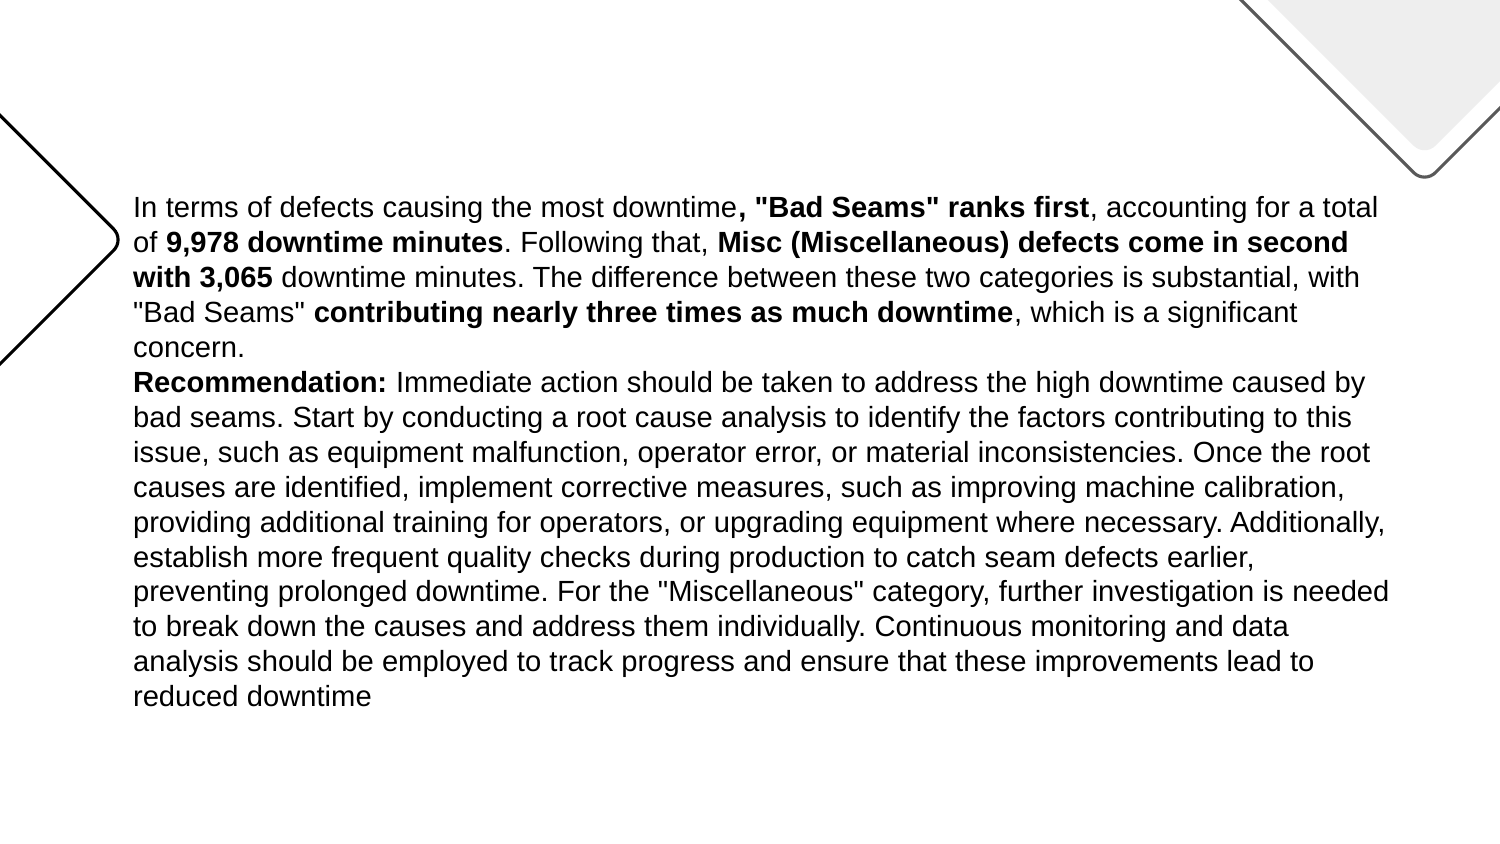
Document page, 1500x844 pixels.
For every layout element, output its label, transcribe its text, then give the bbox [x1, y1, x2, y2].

text_box In terms of defects causing the most downtime, "Bad Seams" ranks first, accounting for a total of 9,978 downtime minutes. Following that, Misc (Miscellaneous) defects come in second with 3,065 downtime minutes. The difference between these two categories is substantial, with "Bad Seams" contributing nearly three times as much downtime, which is a significant concern. Recommendation: Immediate action should be taken to address the high downtime caused by bad seams. Start by conducting a root cause analysis to identify the factors contributing to this issue, such as equipment malfunction, operator error, or material inconsistencies. Once the root causes are identified, implement corrective measures, such as improving machine calibration, providing additional training for operators, or upgrading equipment where necessary. Additionally, establish more frequent quality checks during production to catch seam defects earlier, preventing prolonged downtime. For the "Miscellaneous" category, further investigation is needed to break down the causes and address them individually. Continuous monitoring and data analysis should be employed to track progress and ensure that these improvements lead to reduced downtime [118, 180, 1412, 720]
